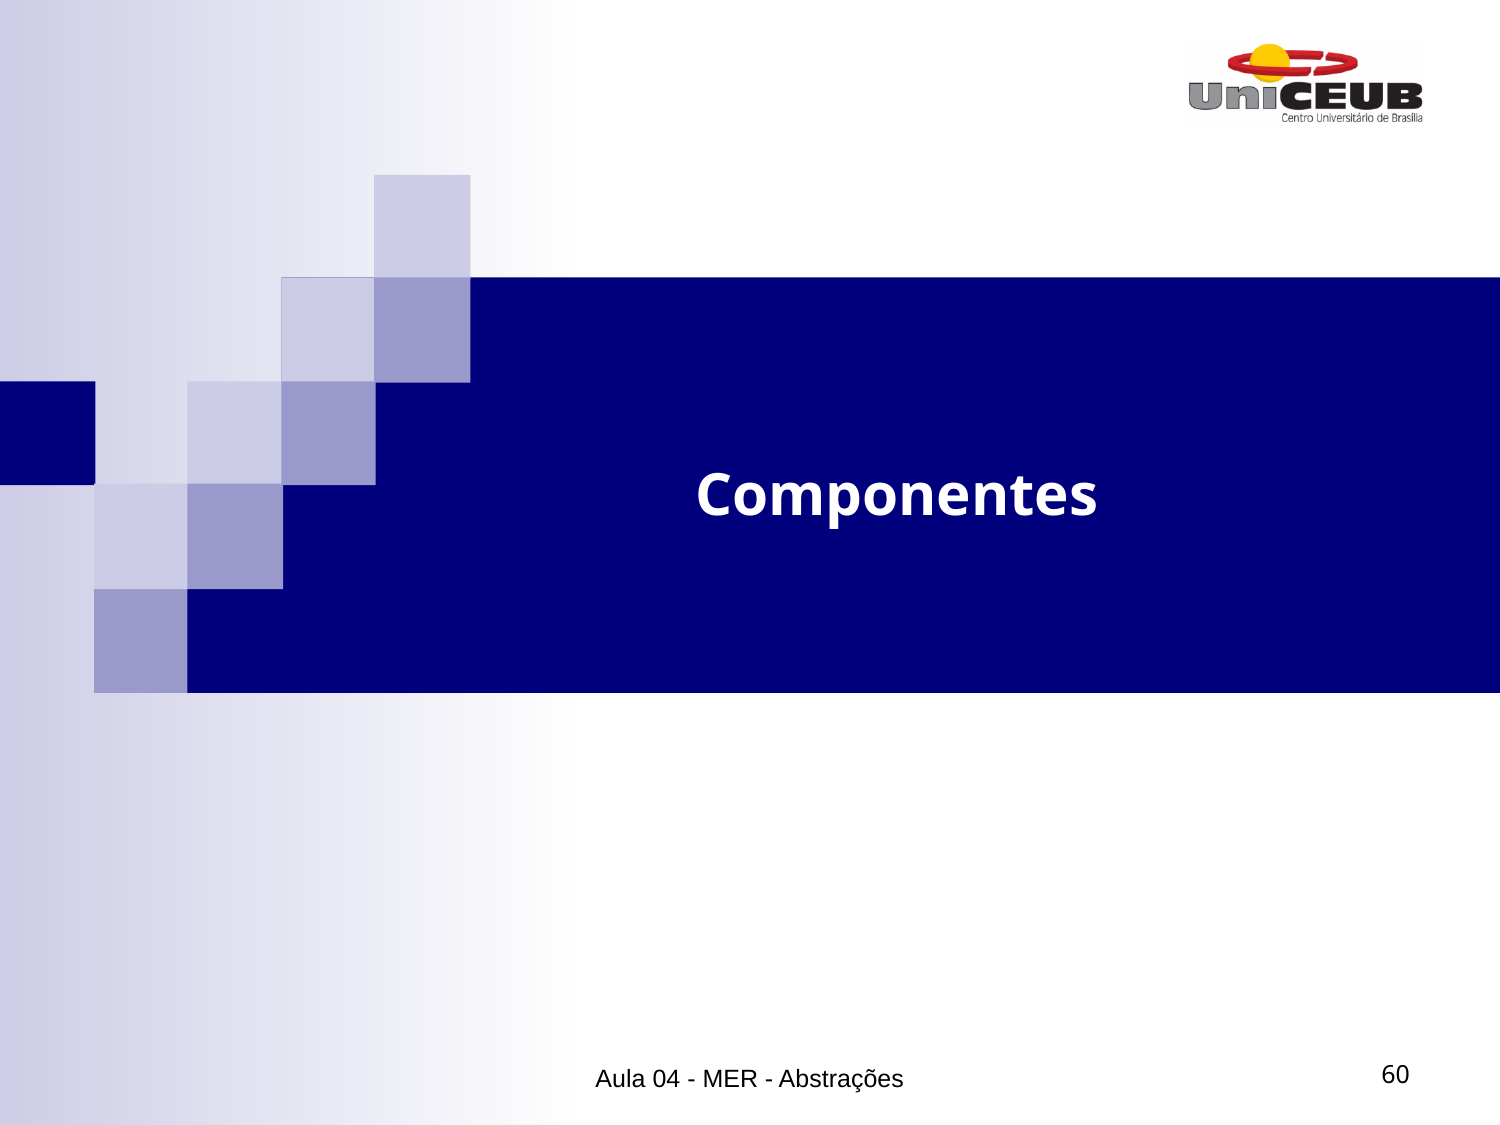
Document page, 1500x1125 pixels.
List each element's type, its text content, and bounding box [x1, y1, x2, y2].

text_box ‹#› [1074, 1024, 1425, 1100]
title Componentes [336, 326, 1443, 657]
text_box Aula 04 - MER - Abstrações [512, 1024, 988, 1100]
picture [1186, 42, 1424, 125]
